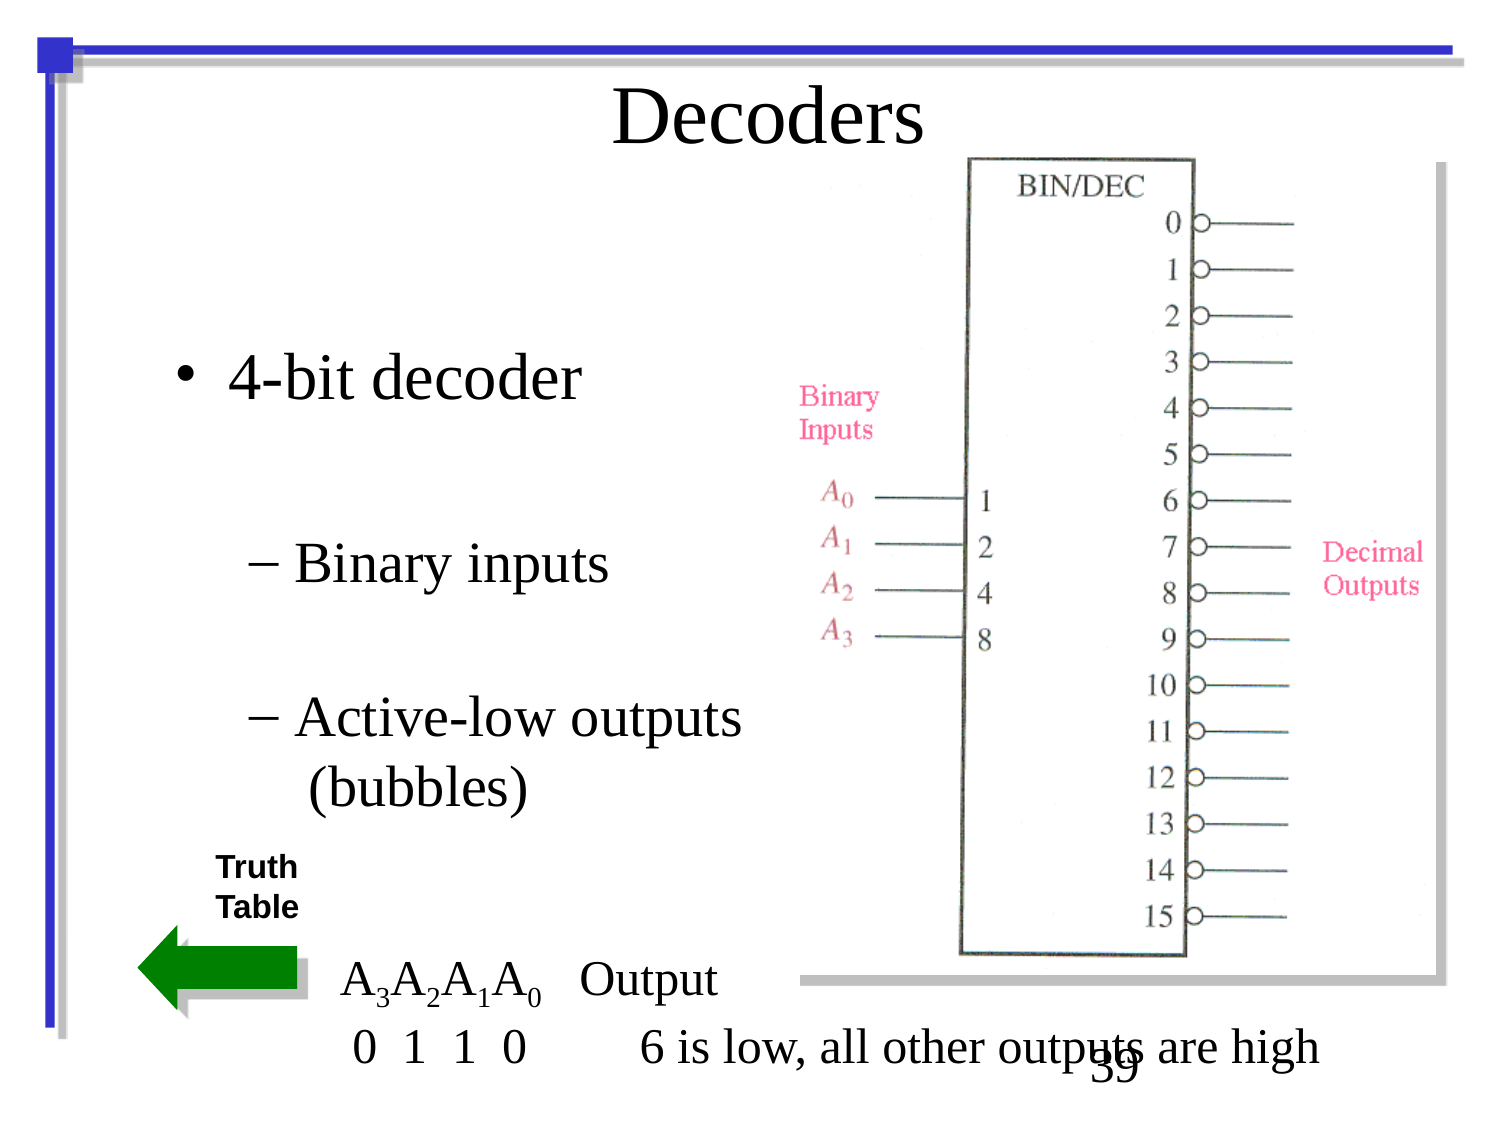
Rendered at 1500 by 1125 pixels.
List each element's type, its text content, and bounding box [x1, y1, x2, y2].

picture [787, 149, 1436, 975]
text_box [137, 837, 411, 1011]
slide_number 39 [1074, 1025, 1386, 1098]
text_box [37, 37, 1448, 1023]
text_box A3A2A1A0 Output 0 1 1 0 6 is low, all other outputs are high [324, 1023, 1350, 1082]
